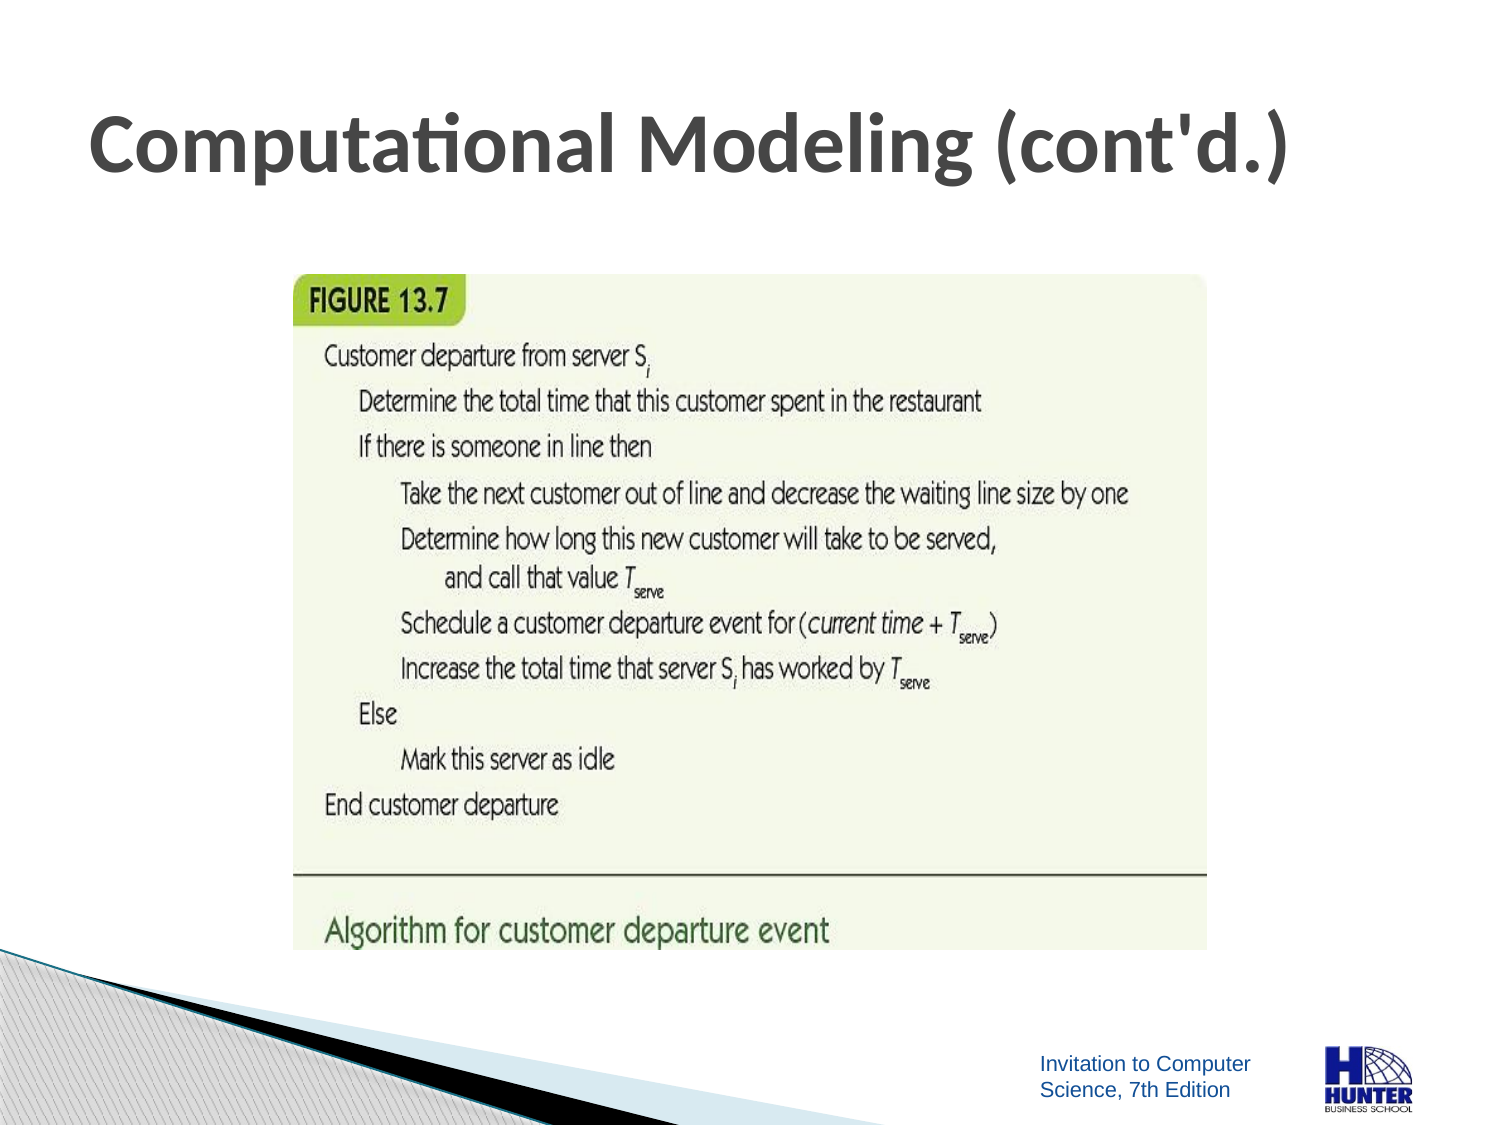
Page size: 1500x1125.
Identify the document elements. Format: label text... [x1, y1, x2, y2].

picture [1325, 1046, 1413, 1113]
title Computational Modeling (cont'd.) [75, 45, 1425, 233]
text_box [253, 62, 1247, 250]
picture [293, 274, 1207, 951]
